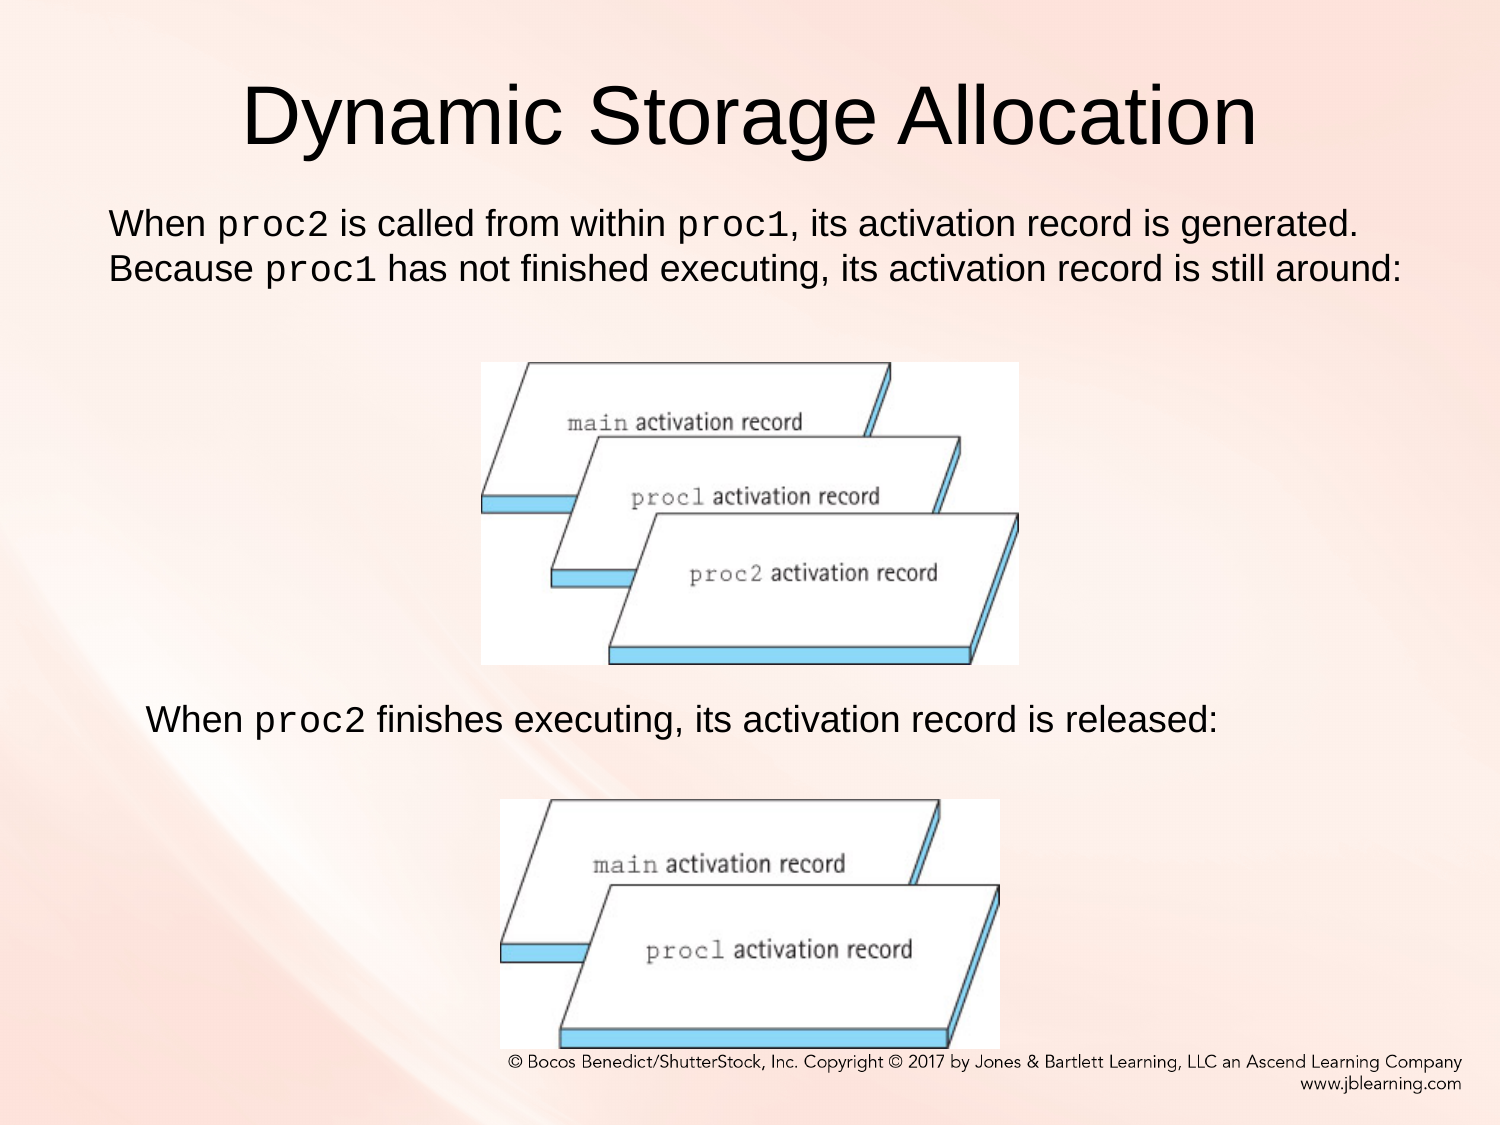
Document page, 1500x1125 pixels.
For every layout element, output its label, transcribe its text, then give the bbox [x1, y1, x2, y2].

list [480, 362, 1019, 665]
text_box When proc2 is called from within proc1, its activation record is generated. Because proc1 has not finished executing, its activation record is still around: [93, 191, 1418, 297]
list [499, 799, 1001, 1049]
text_box When proc2 finishes executing, its activation record is released: [130, 687, 1245, 748]
title Dynamic Storage Allocation [75, 17, 1425, 205]
picture [0, 0, 1500, 1125]
